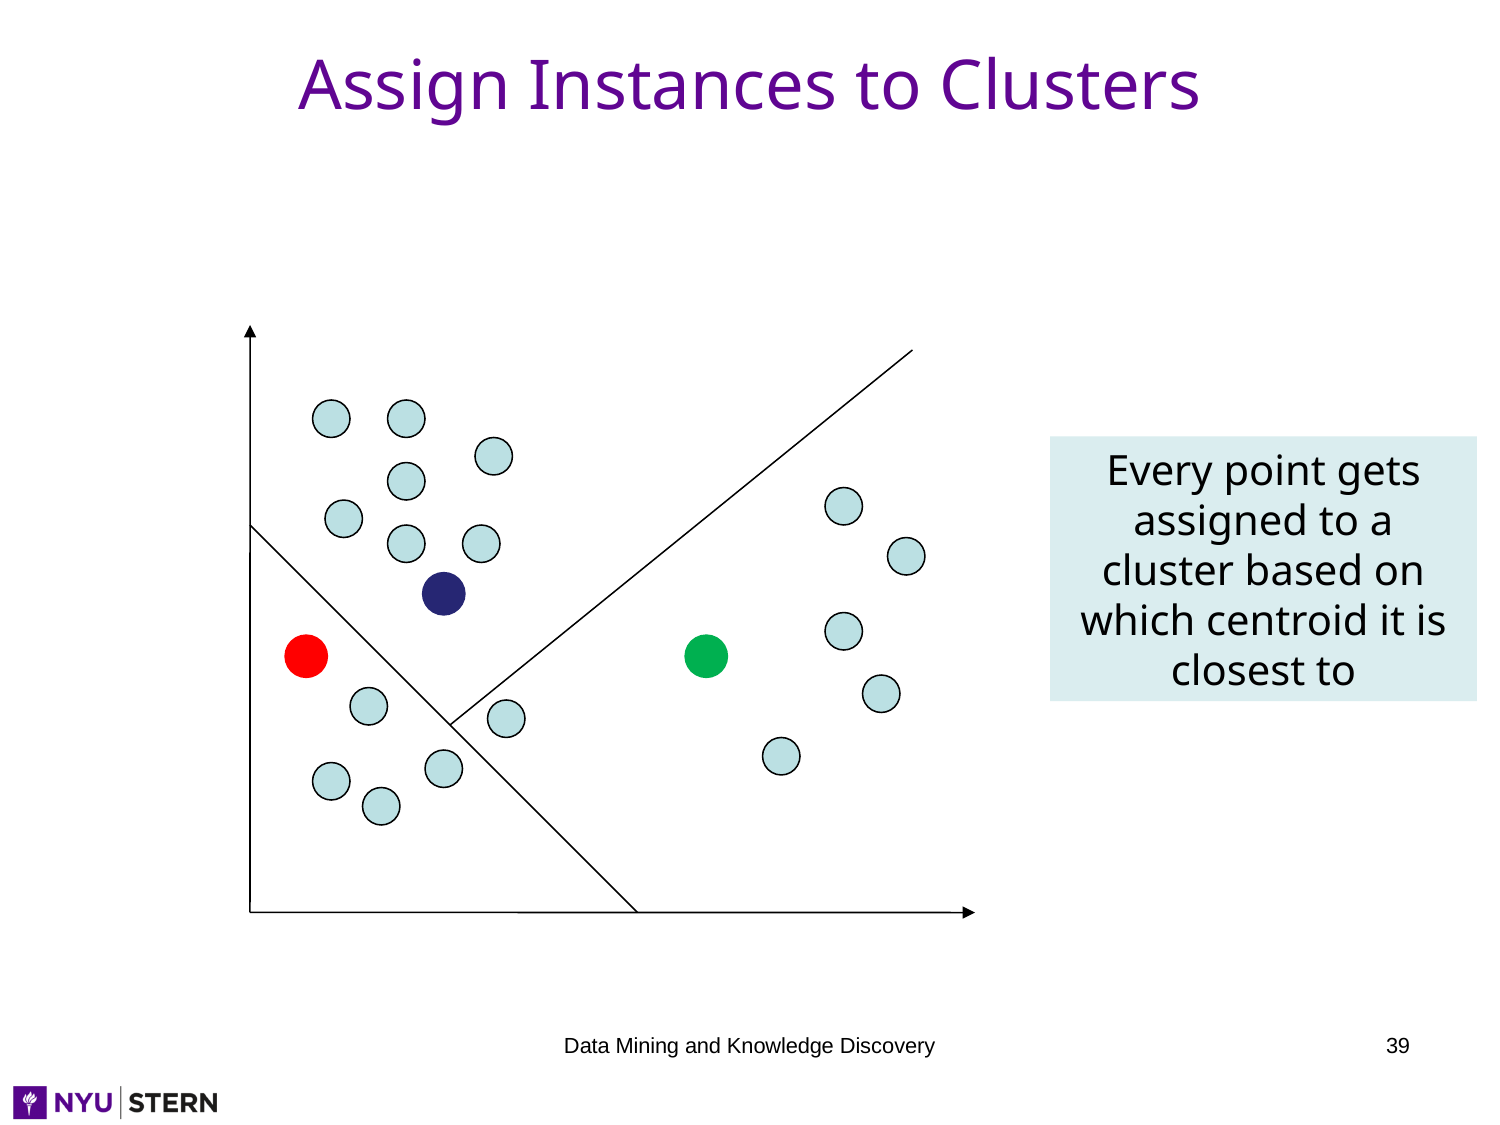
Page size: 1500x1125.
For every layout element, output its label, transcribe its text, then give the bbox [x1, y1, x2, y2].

text_box [687, 637, 726, 676]
text_box [887, 537, 925, 576]
text_box [825, 612, 863, 651]
text_box [312, 399, 351, 438]
text_box [425, 575, 463, 613]
text_box [762, 737, 801, 775]
text_box [312, 762, 351, 801]
text_box [638, 906, 976, 919]
text_box [862, 675, 901, 713]
text_box [243, 324, 257, 912]
text_box [362, 787, 400, 826]
slide_number 39 [1074, 1024, 1426, 1103]
text_box [487, 699, 526, 738]
text_box Every point gets assigned to a cluster based on which centroid it is closest to [1050, 436, 1477, 702]
text_box [474, 437, 513, 475]
text_box [462, 525, 501, 563]
text_box [425, 750, 463, 788]
text_box [387, 525, 426, 563]
text_box [825, 487, 863, 526]
text_box [324, 500, 363, 538]
picture [0, 1038, 230, 1125]
text_box [387, 462, 426, 501]
text_box [287, 637, 325, 676]
text_box [350, 687, 388, 726]
text_box [387, 399, 426, 438]
footer Data Mining and Knowledge Discovery [512, 1024, 988, 1103]
title Assign Instances to Clusters [75, 22, 1425, 142]
